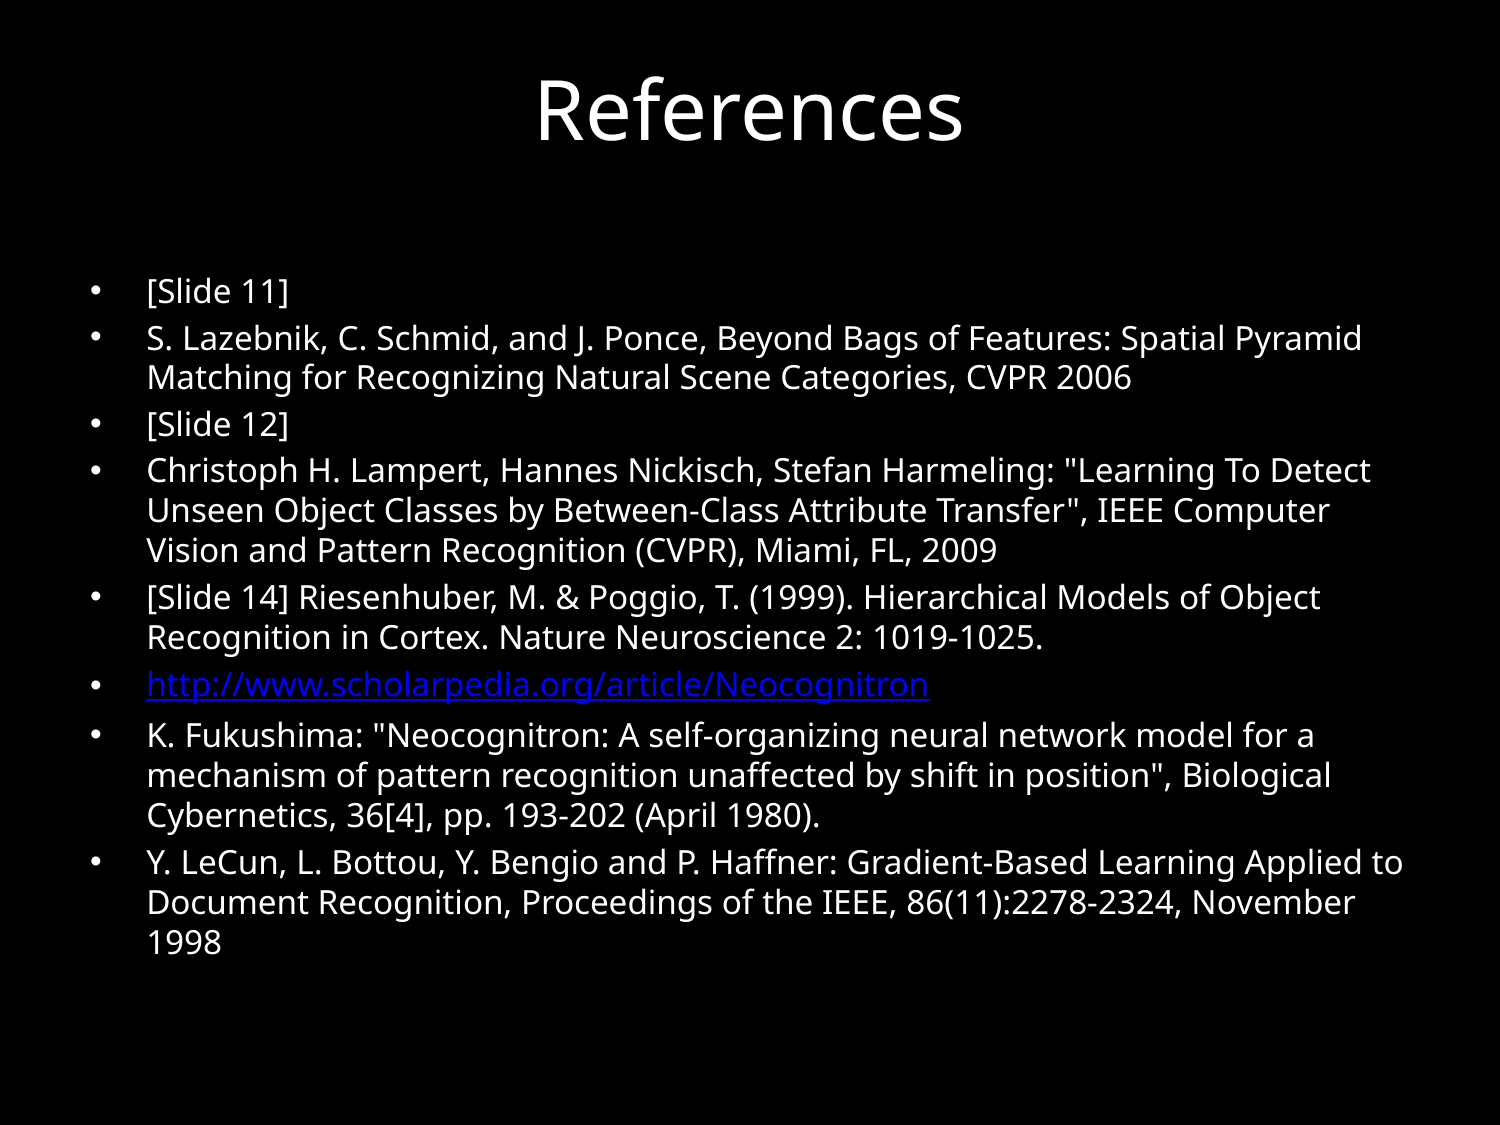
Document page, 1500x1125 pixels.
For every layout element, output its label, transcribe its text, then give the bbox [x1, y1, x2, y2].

list [Slide 11] S. Lazebnik, C. Schmid, and J. Ponce, Beyond Bags of Features: Spatial Pyramid Matching for Recognizing Natural Scene Categories, CVPR 2006 [Slide 12] Christoph H. Lampert, Hannes Nickisch, Stefan Harmeling: "Learning To Detect Unseen Object Classes by Between-Class Attribute Transfer", IEEE Computer Vision and Pattern Recognition (CVPR), Miami, FL, 2009 [Slide 14] Riesenhuber, M. & Poggio, T. (1999). Hierarchical Models of Object Recognition in Cortex. Nature Neuroscience 2: 1019-1025. http://www.scholarpedia.org/article/Neocognitron K. Fukushima: "Neocognitron: A self-organizing neural network model for a mechanism of pattern recognition unaffected by shift in position", Biological Cybernetics, 36[4], pp. 193-202 (April 1980). Y. LeCun, L. Bottou, Y. Bengio and P. Haffner: Gradient-Based Learning Applied to Document Recognition, Proceedings of the IEEE, 86(11):2278-2324, November 1998 [75, 262, 1425, 1005]
title References [75, 13, 1425, 202]
